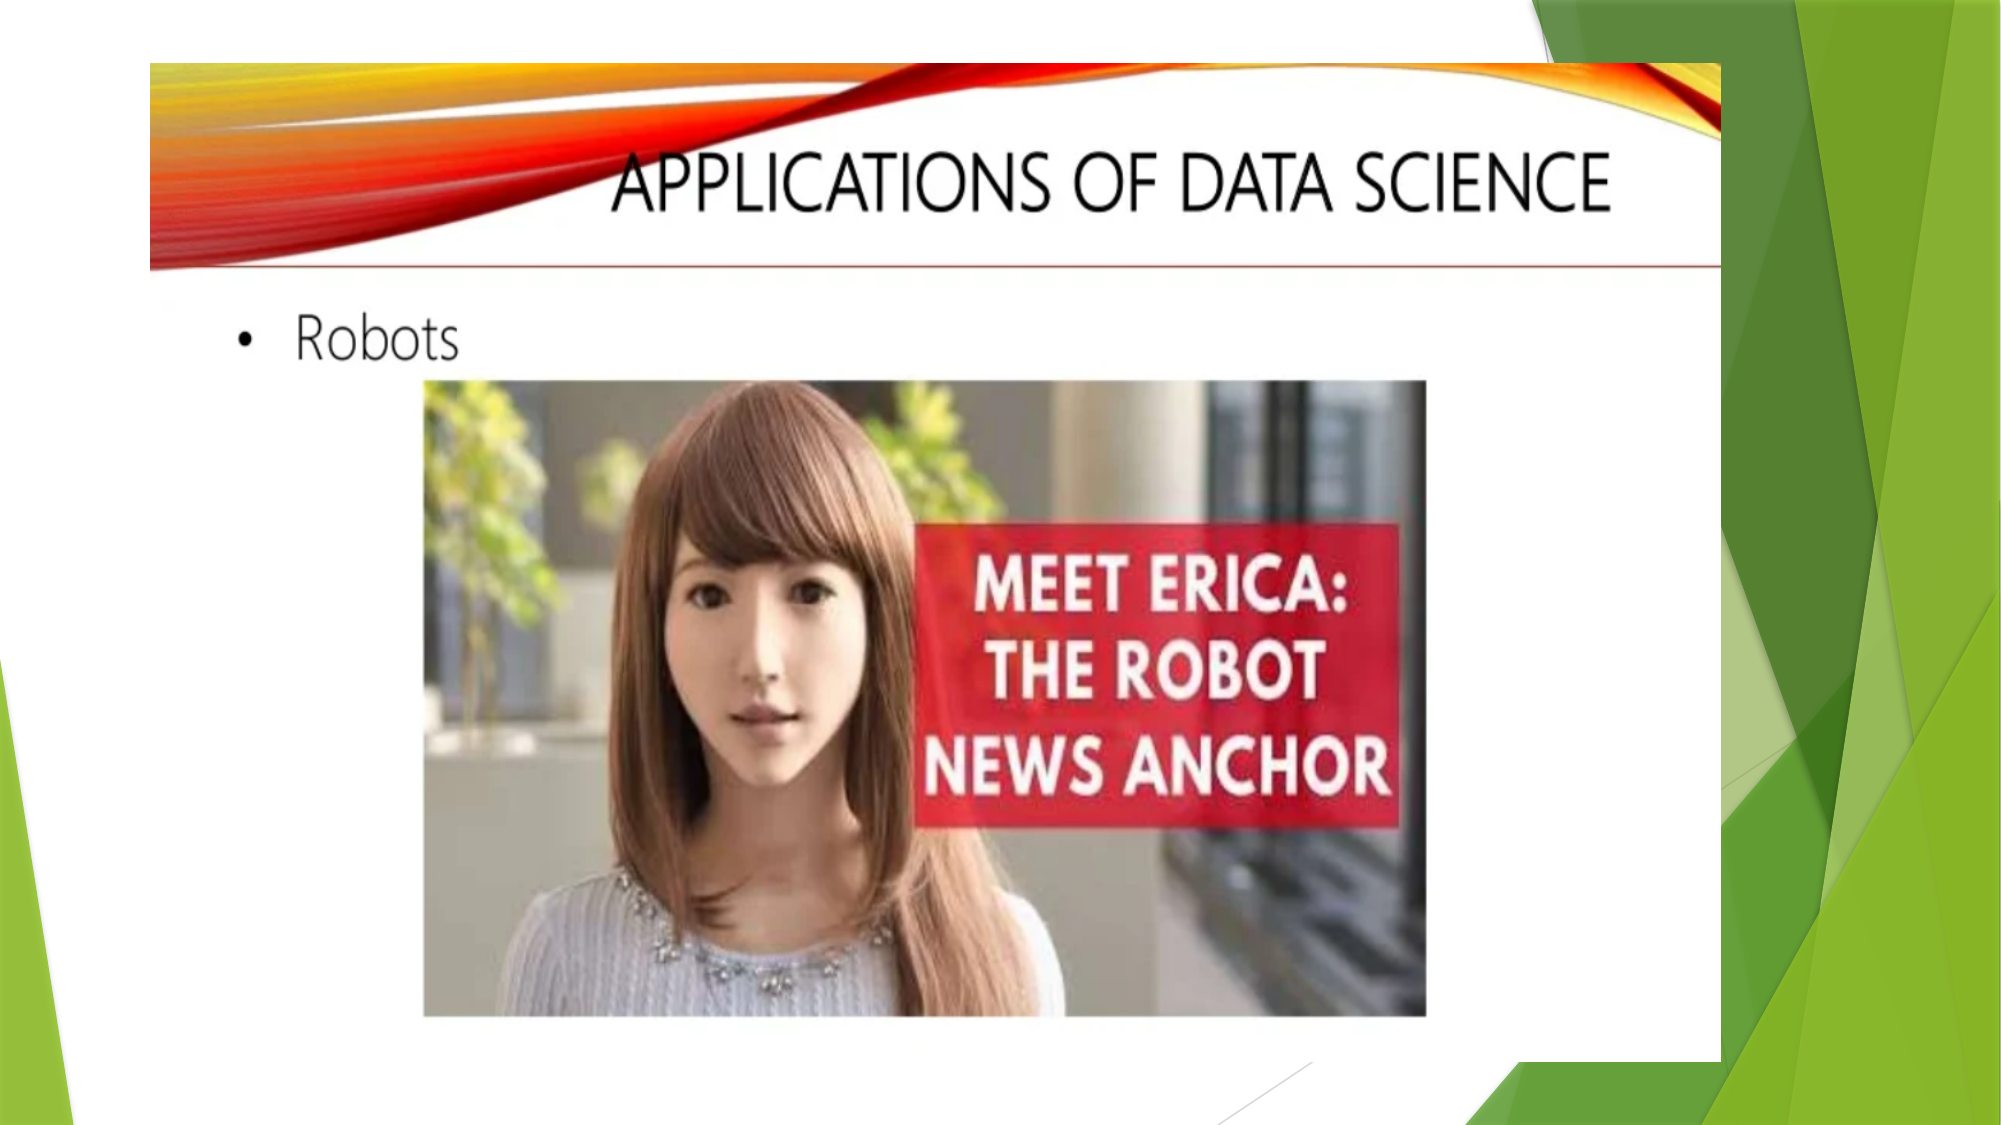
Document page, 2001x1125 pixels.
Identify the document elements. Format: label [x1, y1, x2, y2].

list [149, 62, 1722, 1063]
